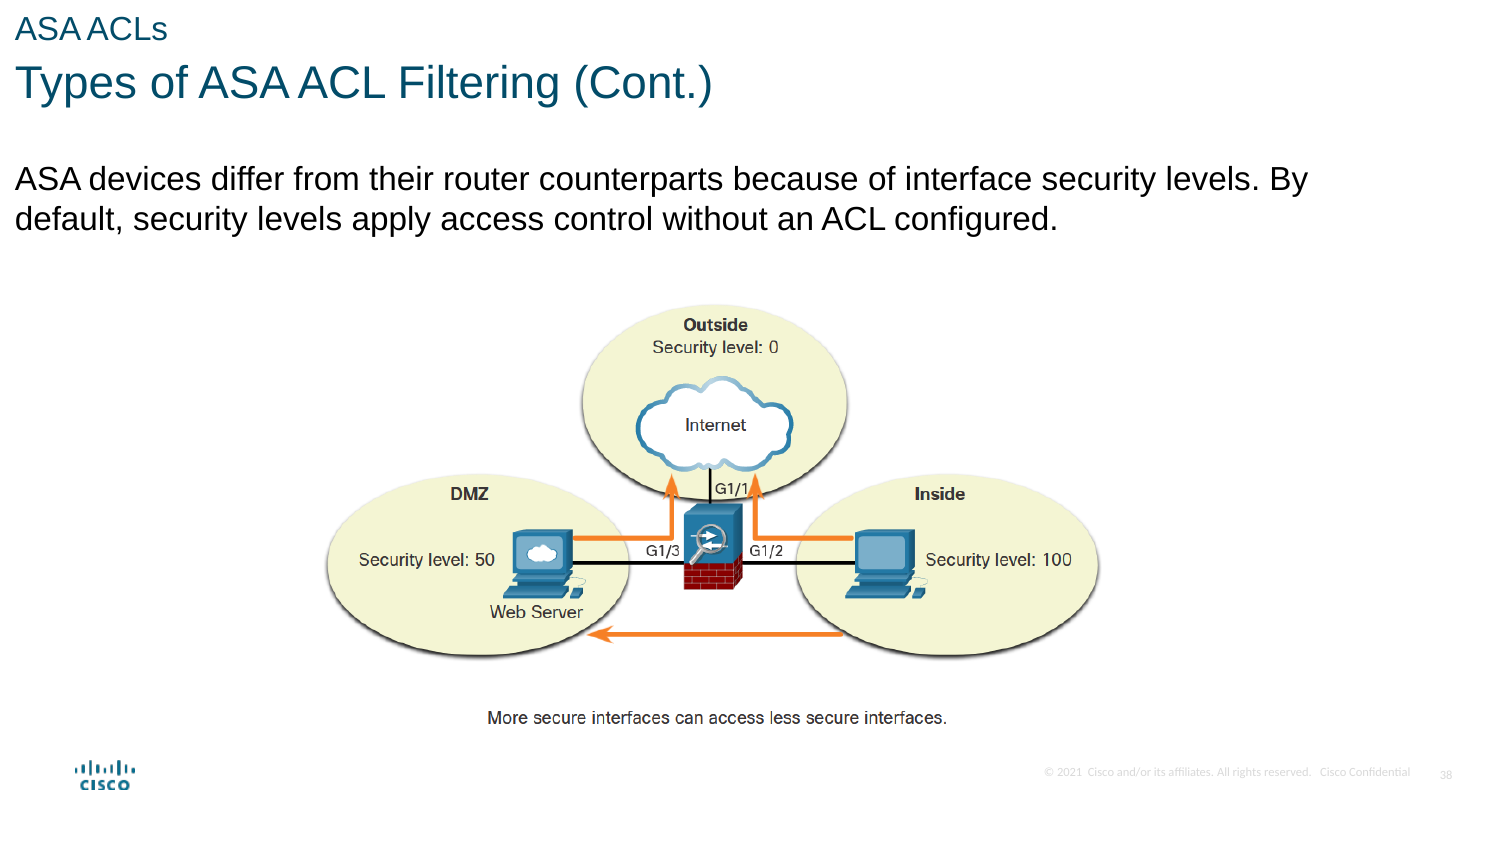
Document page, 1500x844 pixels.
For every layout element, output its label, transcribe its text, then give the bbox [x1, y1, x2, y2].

picture [75, 759, 135, 790]
list Types of ASA ACL Filtering (Cont.) [0, 45, 1500, 195]
text_box ASA devices differ from their router counterparts because of interface security levels. By default, security levels apply access control without an ACL configured. [0, 150, 1413, 260]
list ASA ACLs [0, 0, 1500, 45]
slide_number 38 [1425, 759, 1500, 797]
picture [292, 290, 1120, 743]
